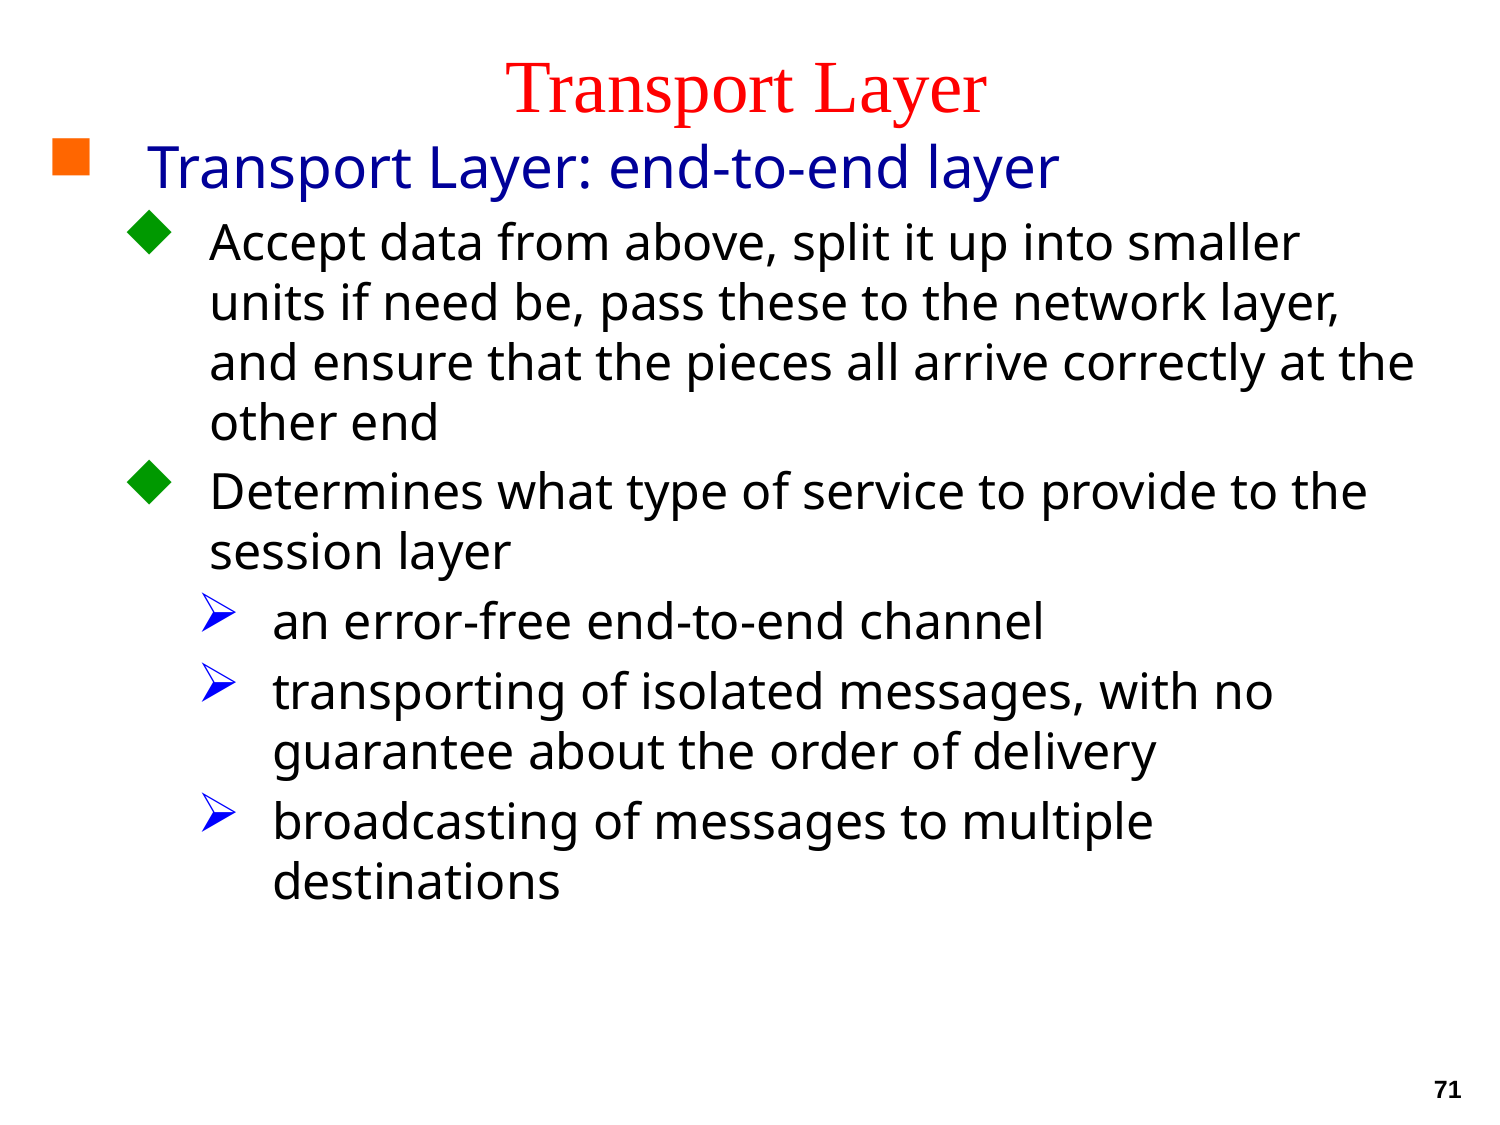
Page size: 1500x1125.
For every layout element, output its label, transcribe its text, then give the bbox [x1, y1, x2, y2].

list Transport Layer: end-to-end layer Accept data from above, split it up into smaller units if need be, pass these to the network layer, and ensure that the pieces all arrive correctly at the other end Determines what type of service to provide to the session layer an error-free end-to-end channel transporting of isolated messages, with no guarantee about the order of delivery broadcasting of messages to multiple destinations [32, 122, 1446, 1093]
title Transport Layer [25, 25, 1469, 141]
